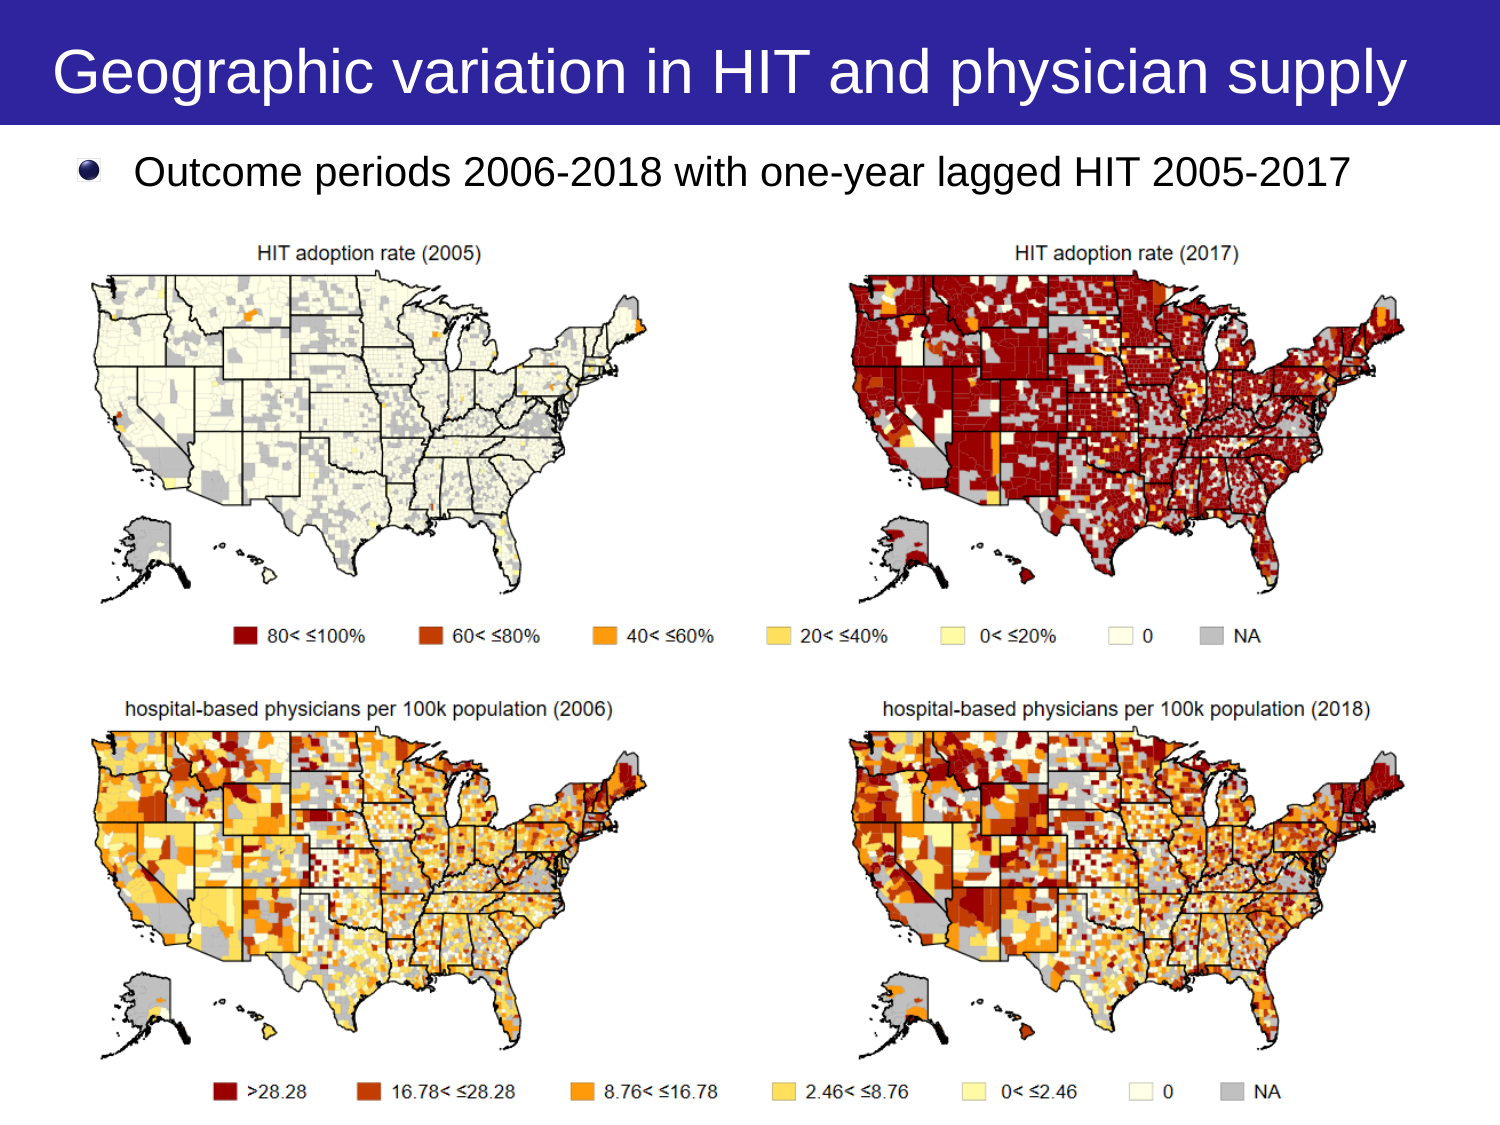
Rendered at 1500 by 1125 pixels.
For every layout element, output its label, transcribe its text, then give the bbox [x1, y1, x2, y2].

title Geographic variation in HIT and physician supply [37, 24, 1500, 113]
picture [0, 203, 1500, 1125]
picture [77, 158, 101, 182]
list Outcome periods 2006-2018 with one-year lagged HIT 2005-2017 [62, 137, 1425, 201]
